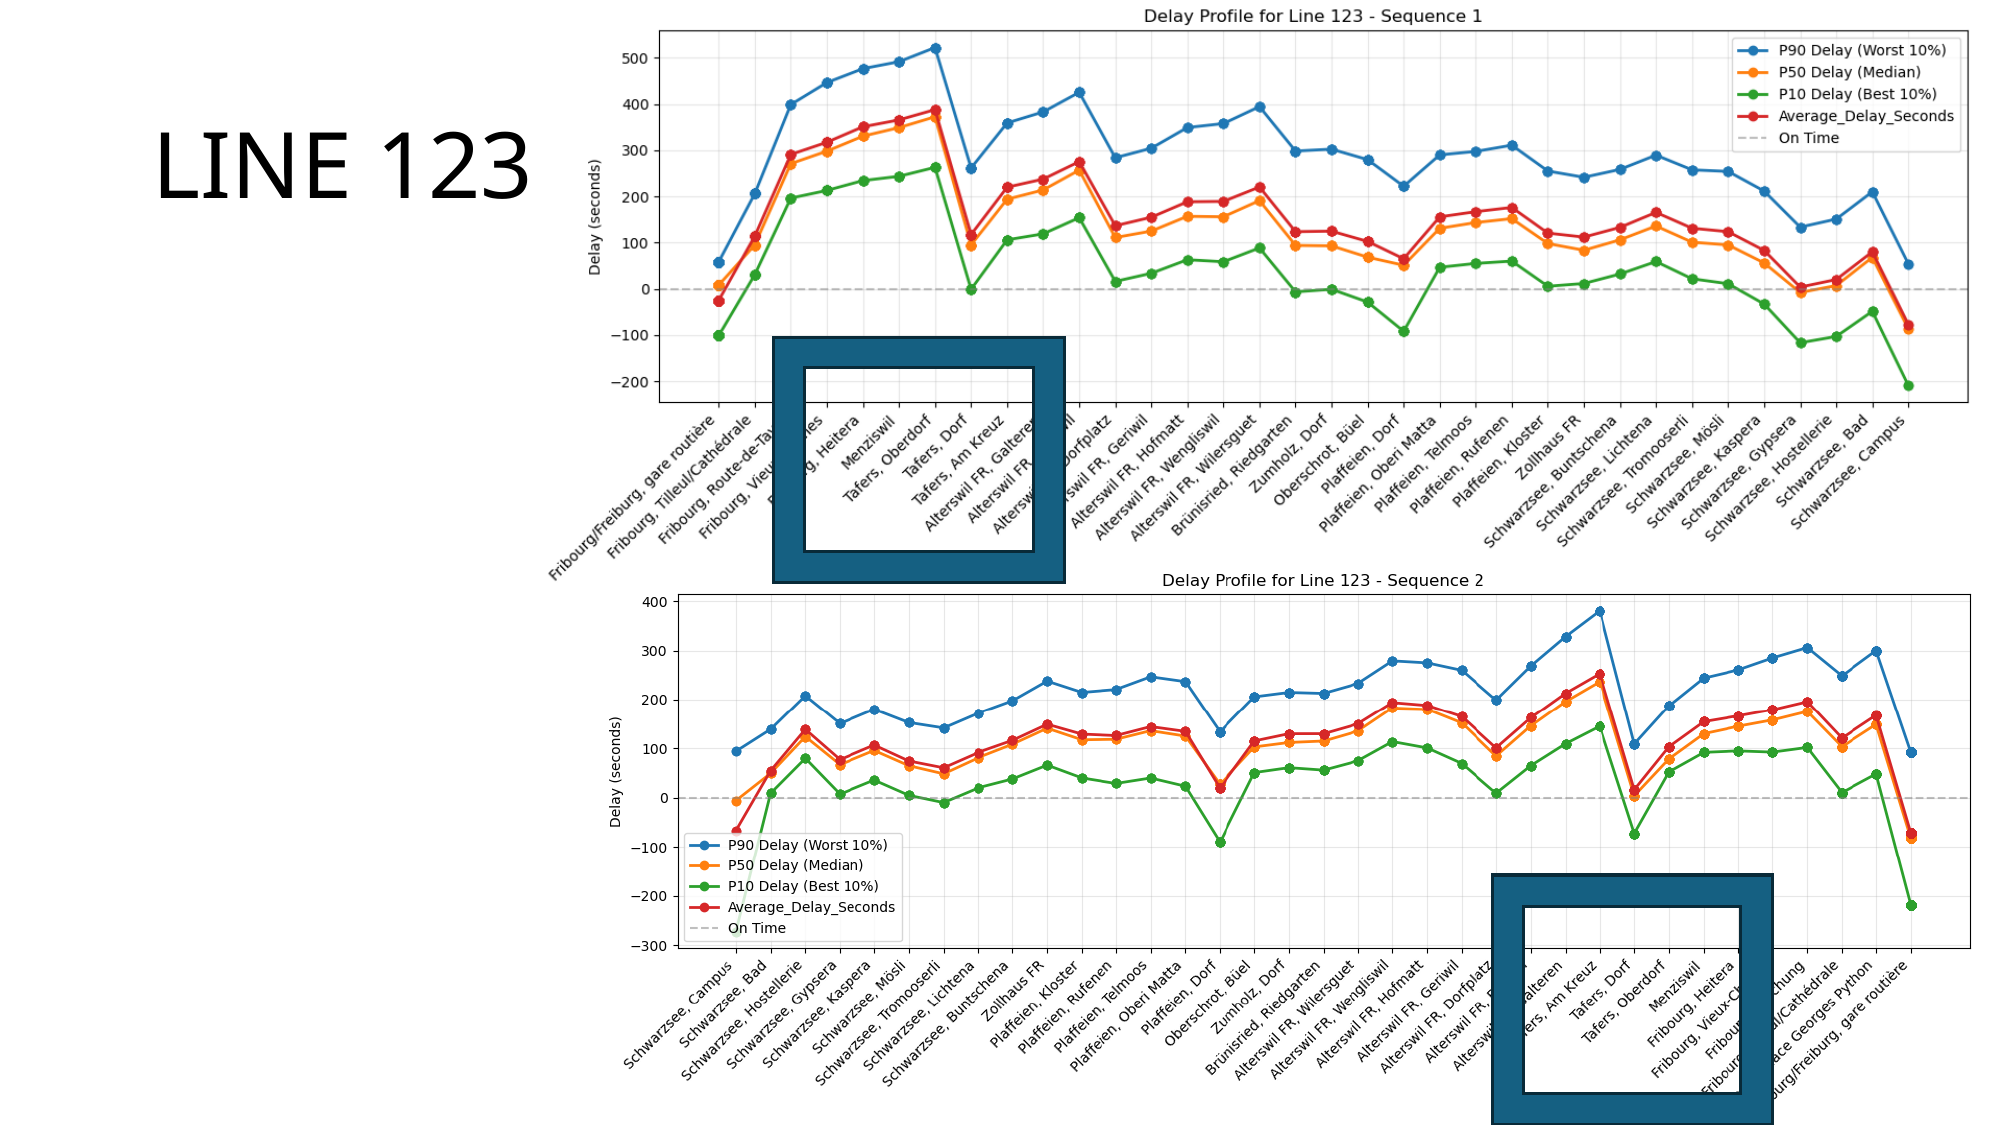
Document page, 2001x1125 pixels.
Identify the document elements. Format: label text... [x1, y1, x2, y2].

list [537, 0, 1978, 616]
picture [599, 563, 1978, 1125]
title LINE 123 [137, 59, 537, 278]
